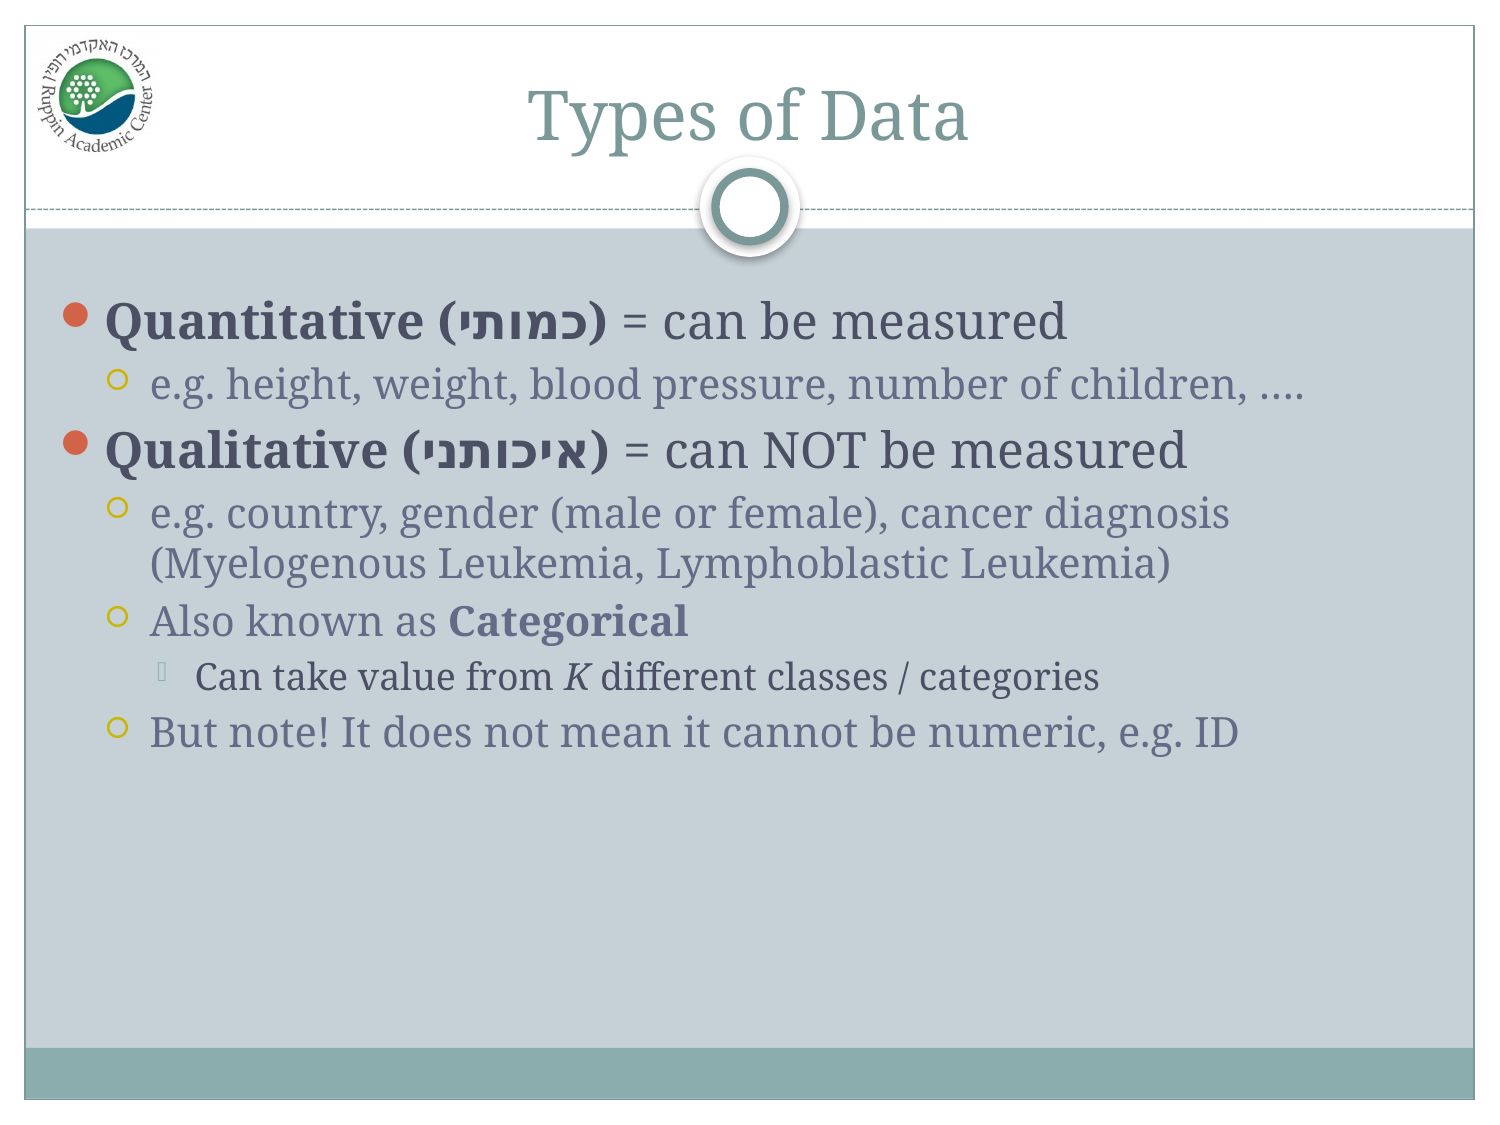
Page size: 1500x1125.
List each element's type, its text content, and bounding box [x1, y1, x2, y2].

picture [29, 30, 160, 161]
title Types of Data [49, 37, 1450, 162]
list Quantitative (כמותי) = can be measured e.g. height, weight, blood pressure, number of children, …. Qualitative (איכותני) = can NOT be measured e.g. country, gender (male or female), cancer diagnosis (Myelogenous Leukemia, Lymphoblastic Leukemia) Also known as Categorical Can take value from K different classes / categories But note! It does not mean it cannot be numeric, e.g. ID [44, 282, 1476, 1071]
